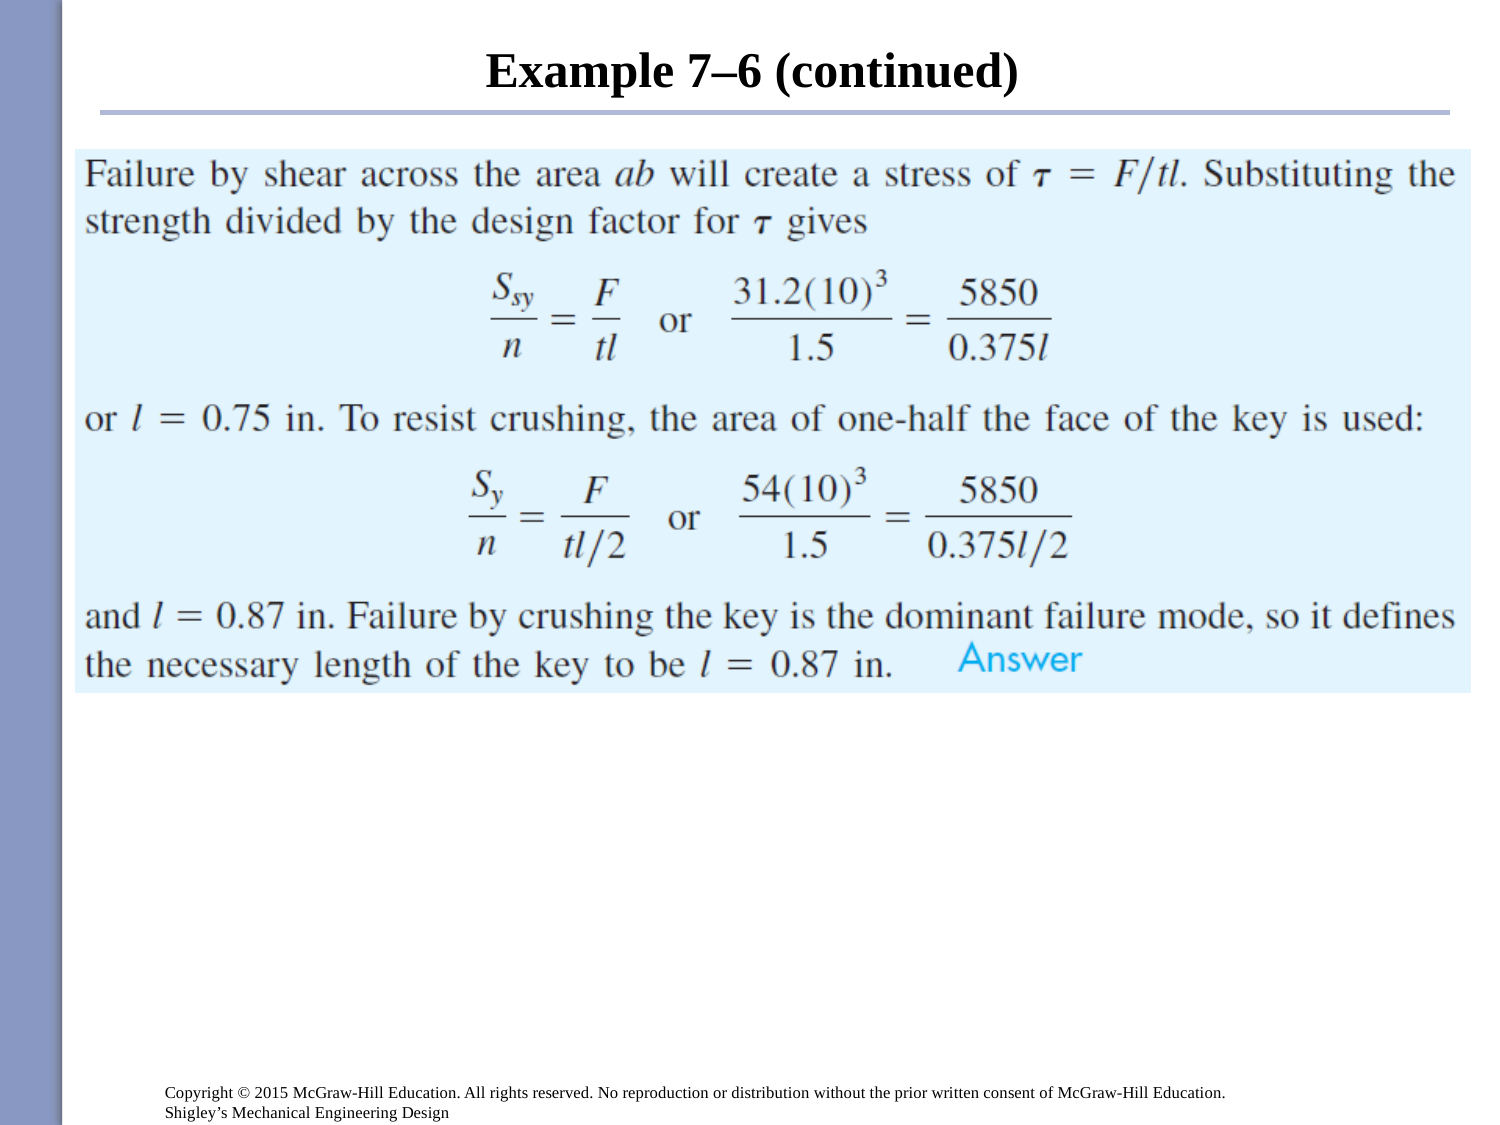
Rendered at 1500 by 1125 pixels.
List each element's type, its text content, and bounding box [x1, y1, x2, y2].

title Example 7–6 (continued) [137, 30, 1368, 106]
picture [74, 149, 1471, 693]
